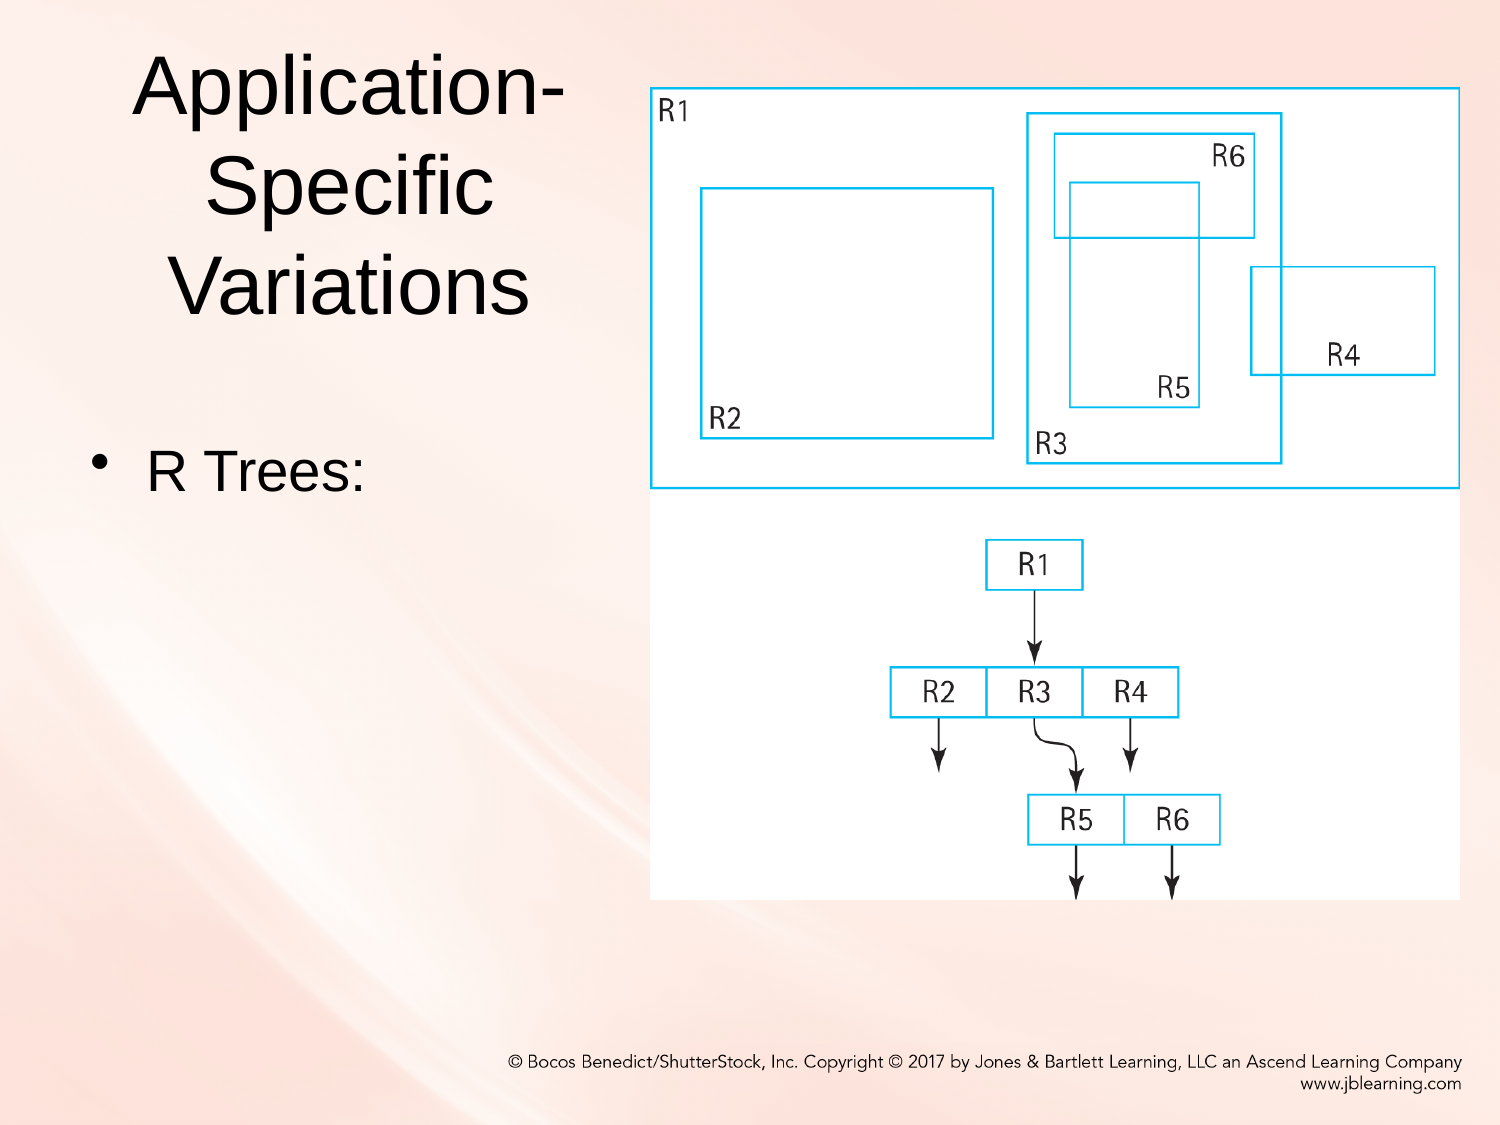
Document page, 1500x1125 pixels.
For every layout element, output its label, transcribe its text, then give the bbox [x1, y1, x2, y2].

title Application-Specific Variations [75, 87, 625, 262]
picture [0, 0, 1500, 1125]
list R Trees: [75, 262, 1425, 1005]
